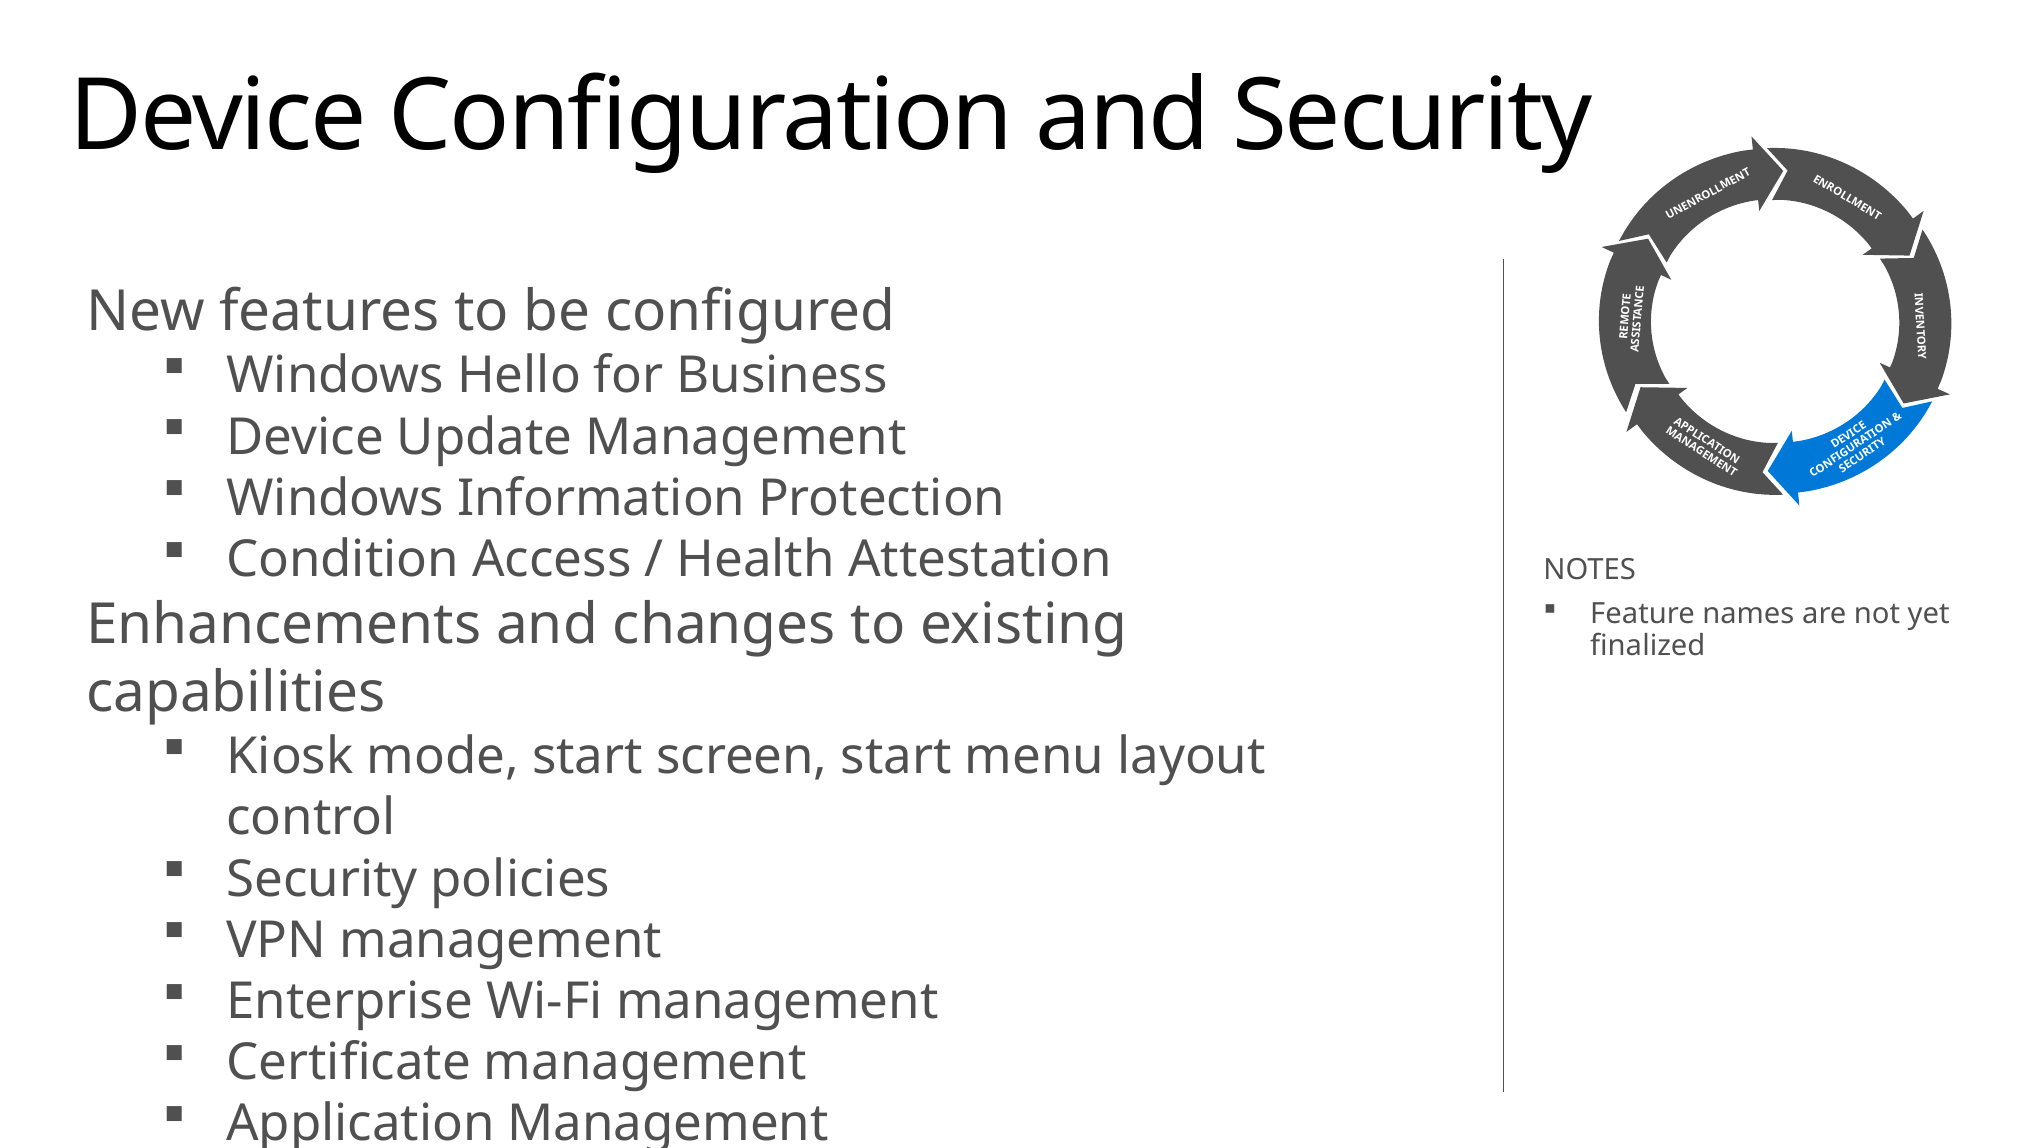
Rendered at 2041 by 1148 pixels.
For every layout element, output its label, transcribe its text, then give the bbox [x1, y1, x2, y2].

text_box NOTES Feature names are not yet finalized [1513, 530, 1985, 734]
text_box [1579, 124, 1972, 519]
title Device Configuration and Security [45, 48, 2040, 200]
text_box New features to be configured Windows Hello for Business Device Update Management Windows Information Protection Condition Access / Health Attestation Enhancements and changes to existing capabilities Kiosk mode, start screen, start menu layout control Security policies VPN management Enterprise Wi-Fi management Certificate management Application Management [45, 241, 1475, 1148]
